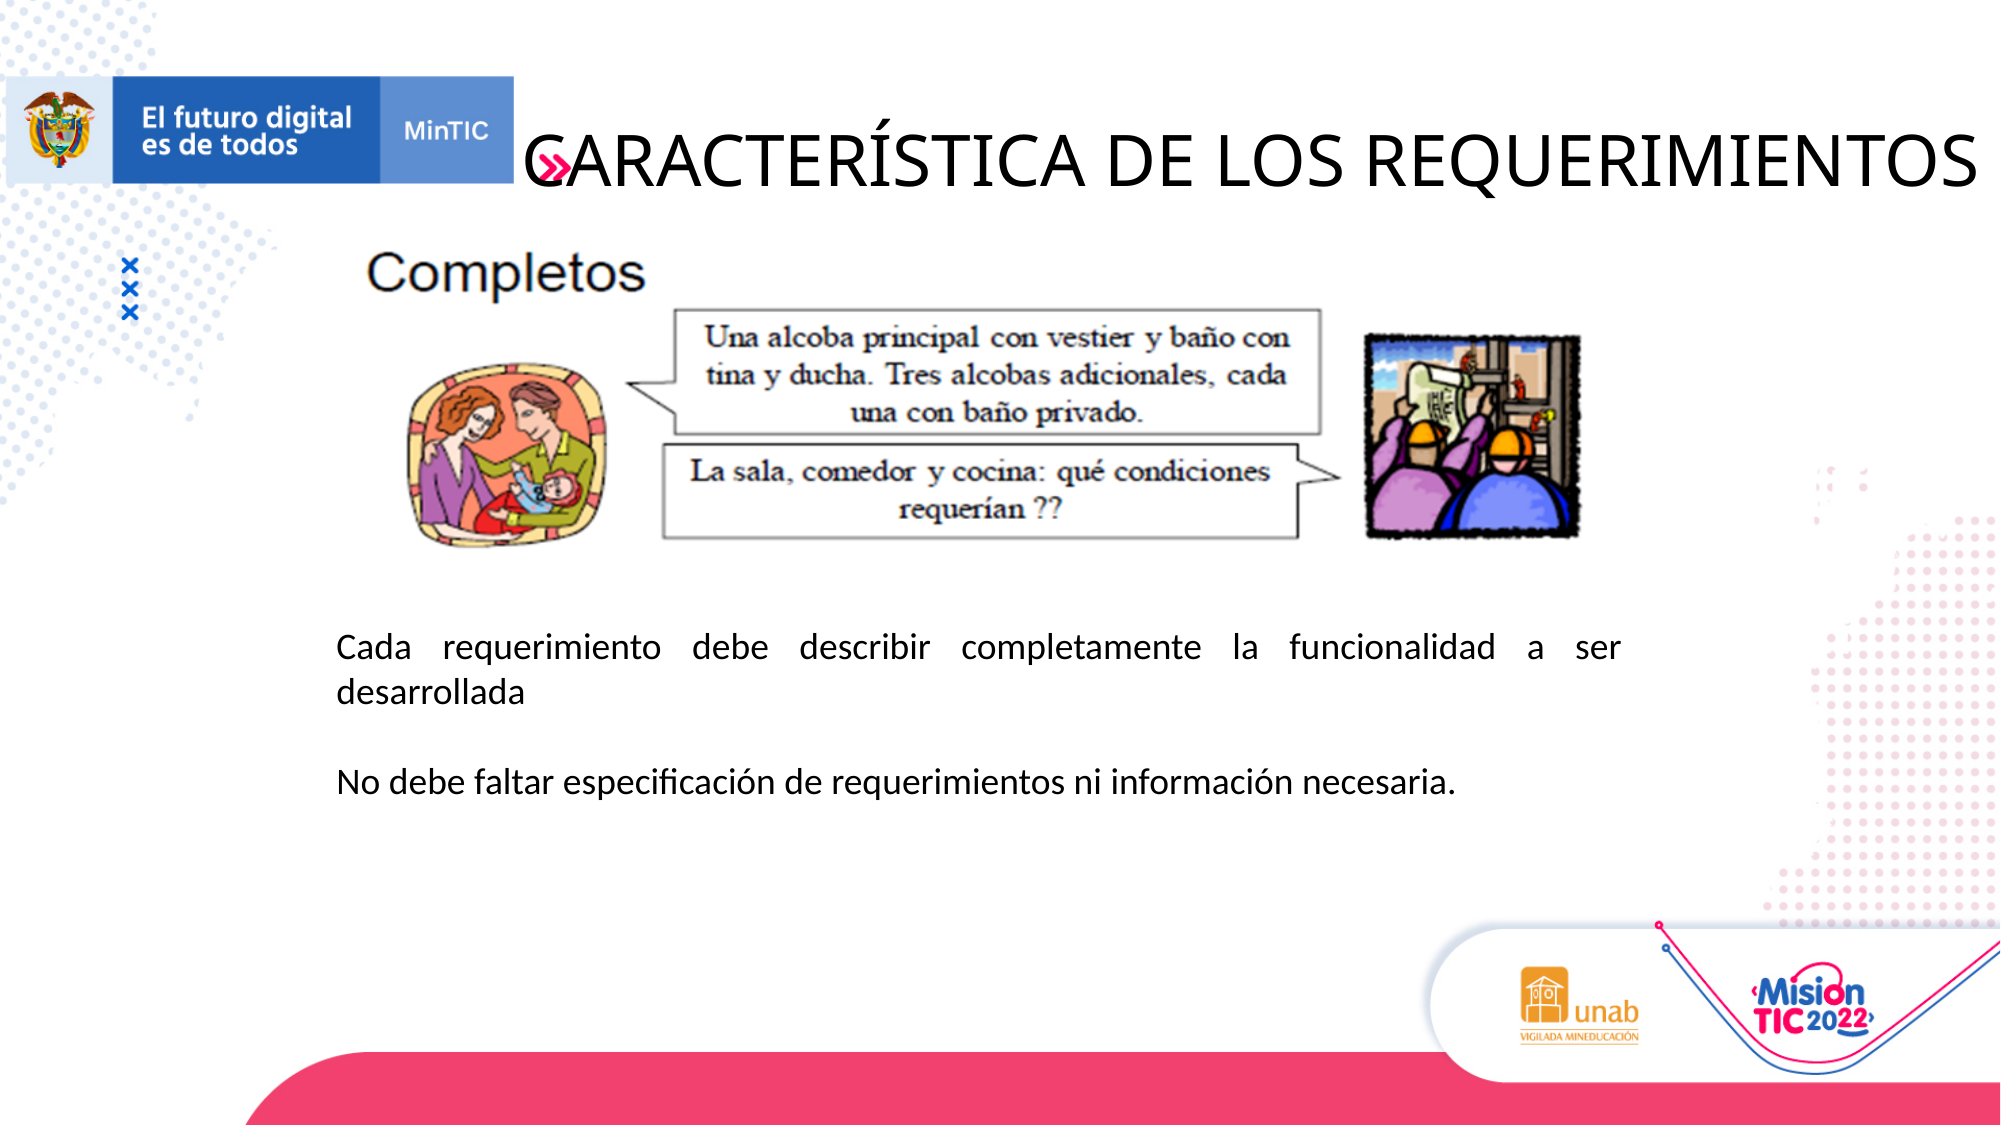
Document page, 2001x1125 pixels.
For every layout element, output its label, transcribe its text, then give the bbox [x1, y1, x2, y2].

text_box Cada requerimiento debe describir completamente la funcionalidad a ser desarrollada No debe faltar especificación de requerimientos ni información necesaria. [321, 614, 1638, 810]
title CARACTERÍSTICA DE LOS REQUERIMIENTOS [500, 105, 2000, 353]
picture [0, 0, 2001, 1125]
